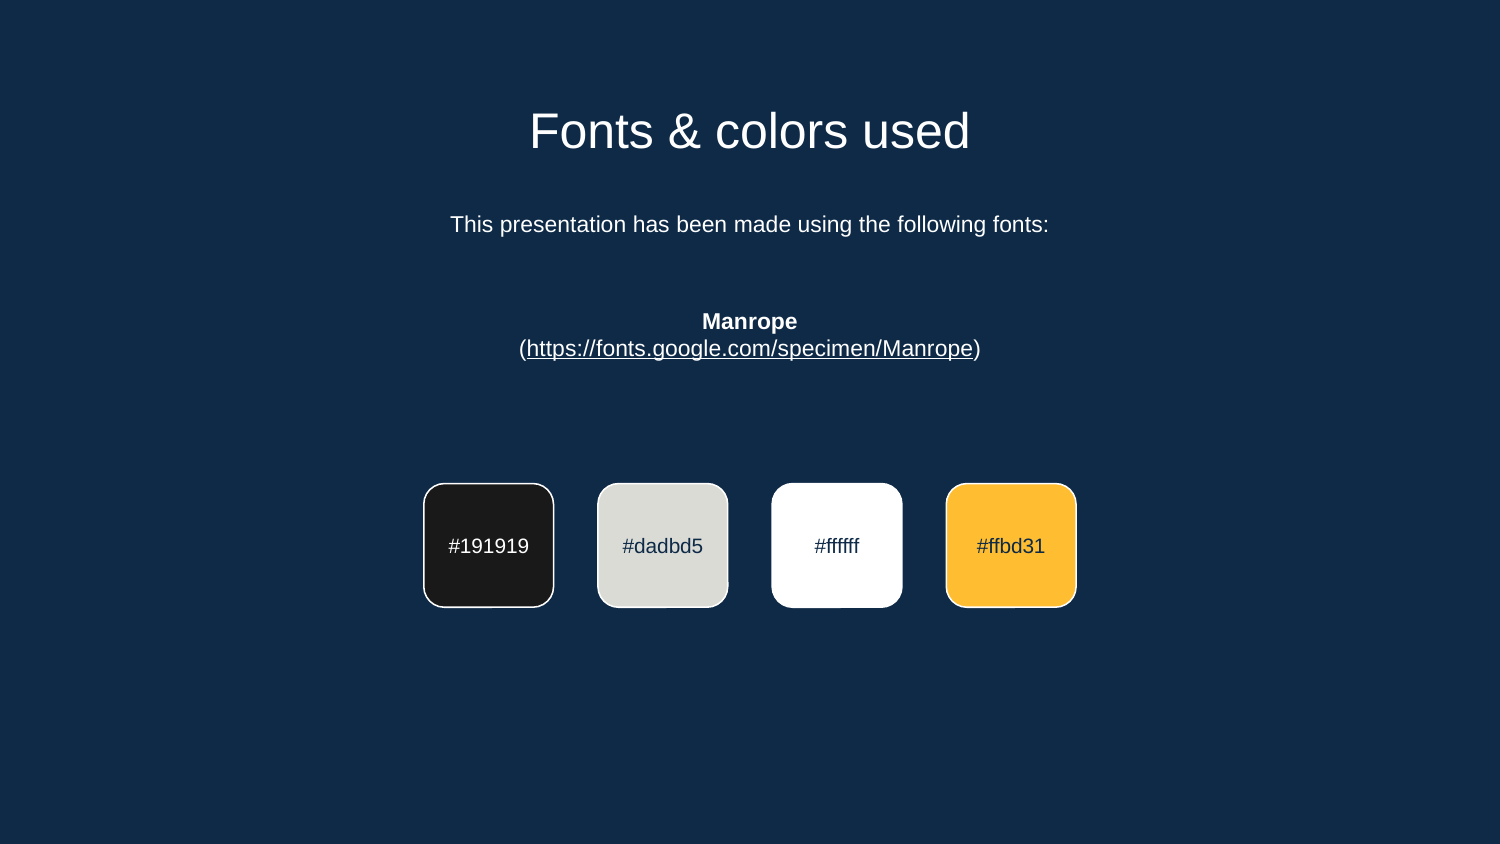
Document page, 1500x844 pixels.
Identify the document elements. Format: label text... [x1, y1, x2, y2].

text_box [946, 483, 1077, 509]
text_box #ffbd31 [946, 509, 1077, 582]
text_box [423, 483, 554, 509]
text_box [423, 582, 554, 608]
text_box [946, 582, 1077, 608]
title Fonts & colors used [117, 83, 1383, 163]
text_box #ffffff [772, 509, 902, 582]
text_box #dadbd5 [597, 509, 728, 582]
text_box [772, 483, 902, 509]
text_box This presentation has been made using the following fonts: Manrope (https://fonts.google.com/specimen/Manrope) [117, 194, 1383, 357]
text_box [597, 582, 728, 608]
text_box #191919 [423, 509, 554, 582]
text_box [772, 582, 902, 608]
text_box [597, 483, 728, 509]
